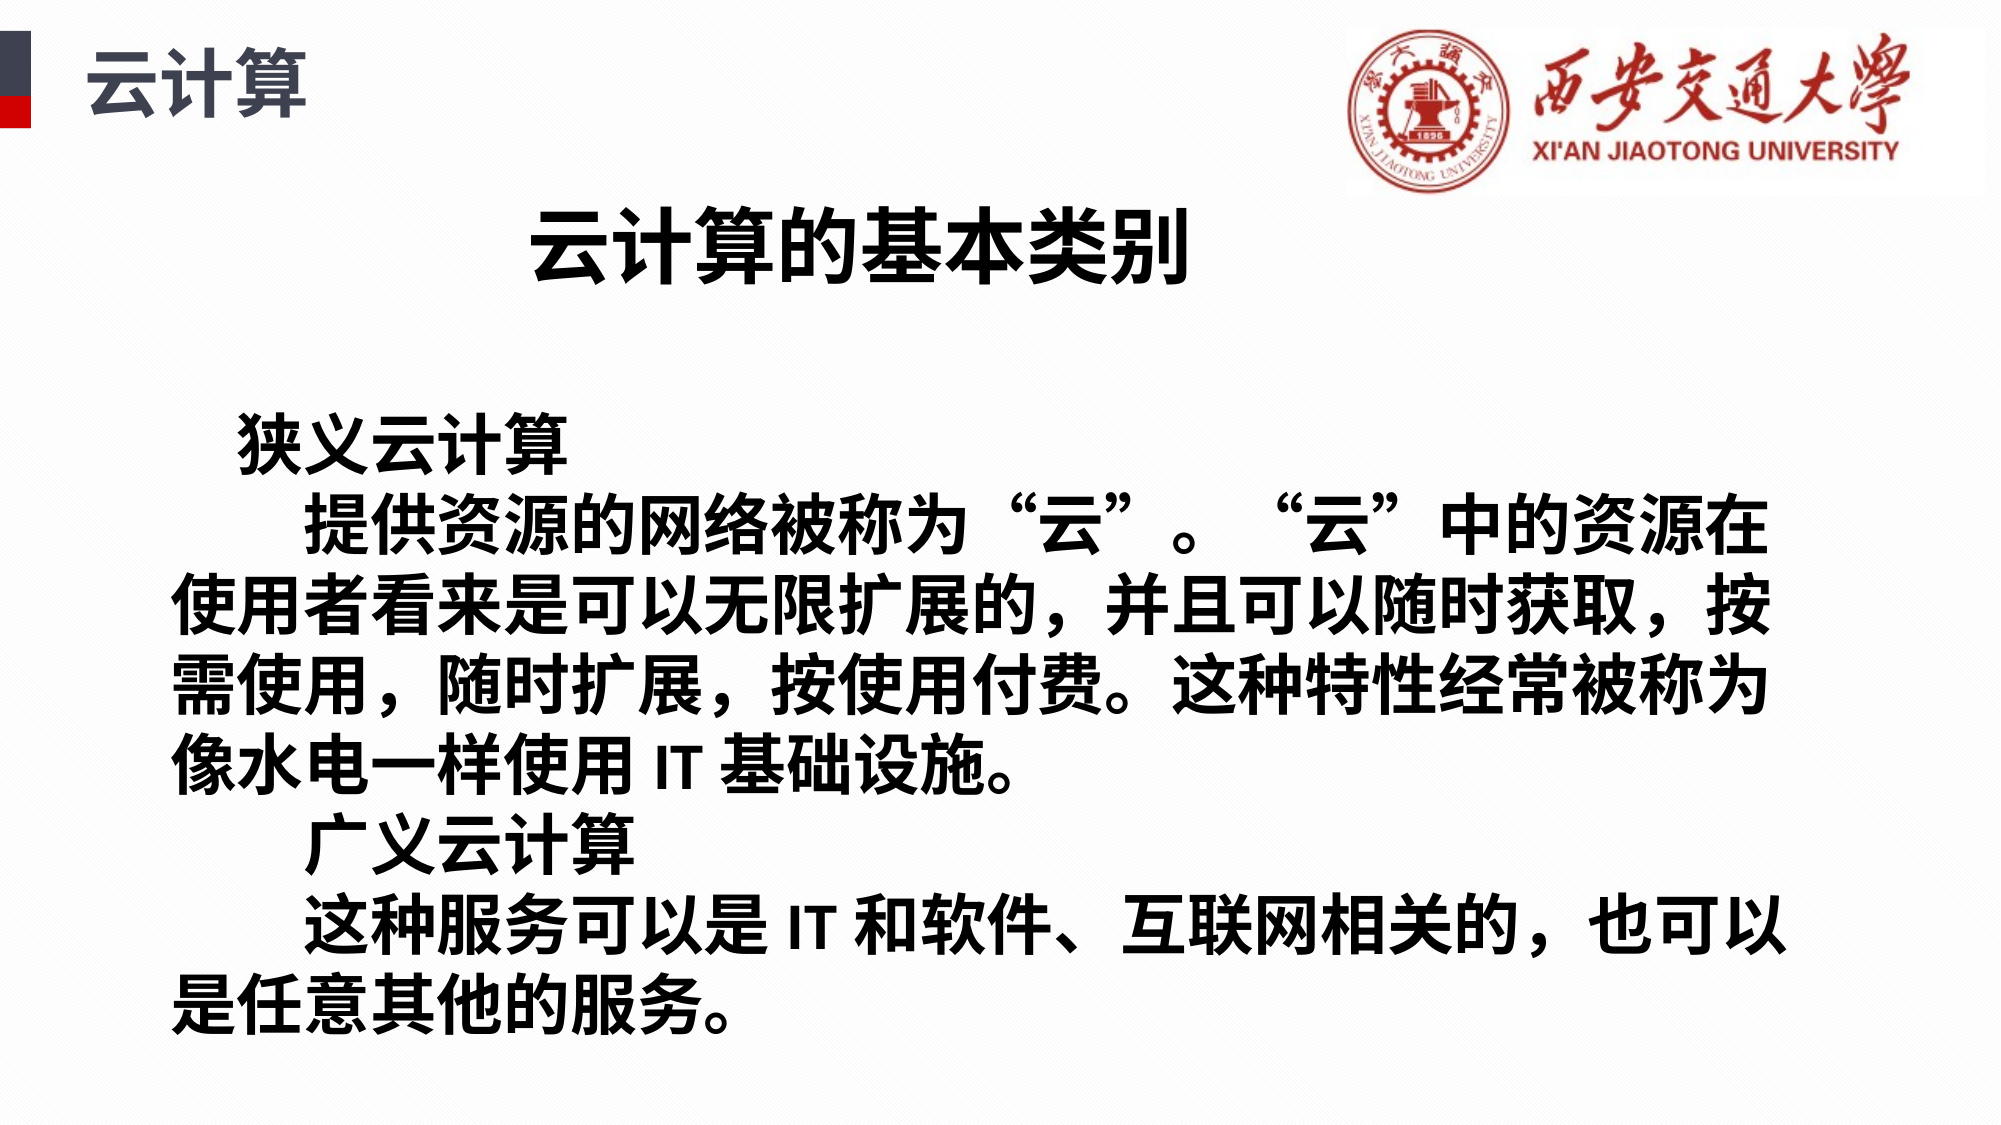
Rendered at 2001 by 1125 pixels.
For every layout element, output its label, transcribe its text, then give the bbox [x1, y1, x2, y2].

text_box 云计算 [69, 29, 325, 134]
picture [1347, 27, 1985, 196]
text_box 云计算的基本类别 [389, 186, 1332, 302]
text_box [0, 30, 31, 129]
text_box 狭义云计算 提供资源的网络被称为“云”。“云”中的资源在使用者看来是可以无限扩展的，并且可以随时获取，按需使用，随时扩展，按使用付费。这种特性经常被称为像水电一样使用IT基础设施。 广义云计算 这种服务可以是IT和软件、互联网相关的，也可以是任意其他的服务。 [155, 395, 1830, 1051]
